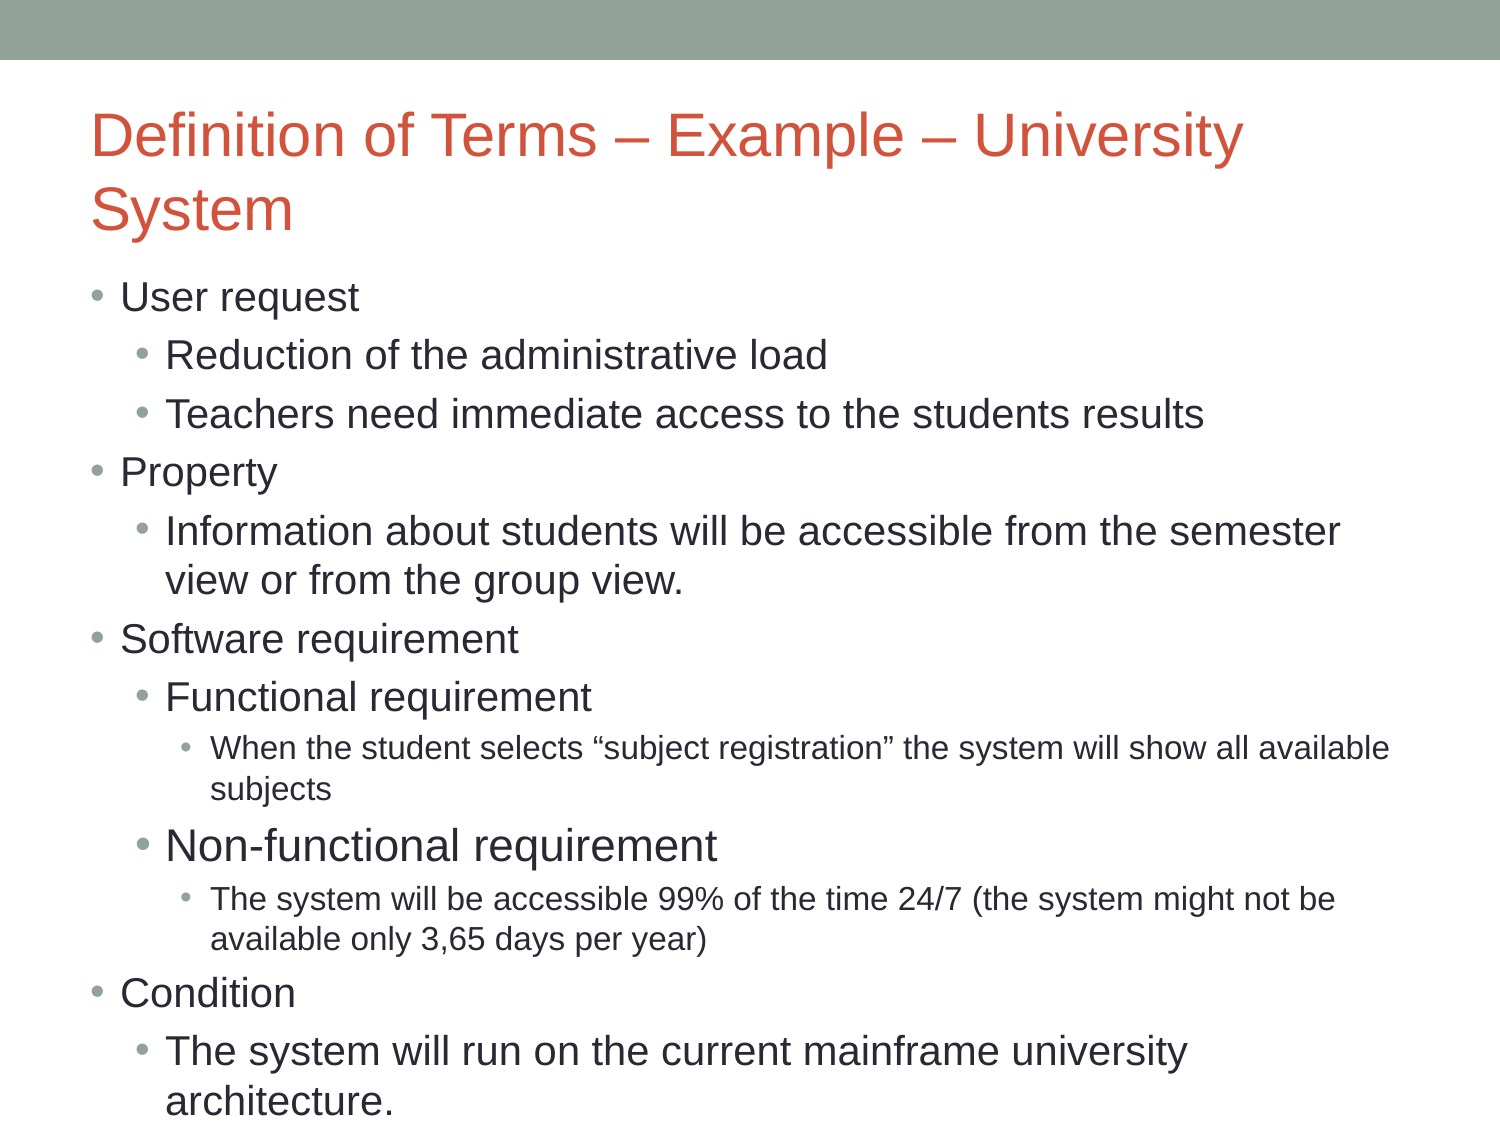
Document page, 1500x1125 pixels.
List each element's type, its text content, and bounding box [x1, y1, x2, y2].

list User request Reduction of the administrative load Teachers need immediate access to the students results Property Information about students will be accessible from the semester view or from the group view. Software requirement Functional requirement When the student selects “subject registration” the system will show all available subjects Non-functional requirement The system will be accessible 99% of the time 24/7 (the system might not be available only 3,65 days per year) Condition The system will run on the current mainframe university architecture. [75, 262, 1425, 1063]
title Definition of Terms – Example – University System [75, 87, 1425, 250]
